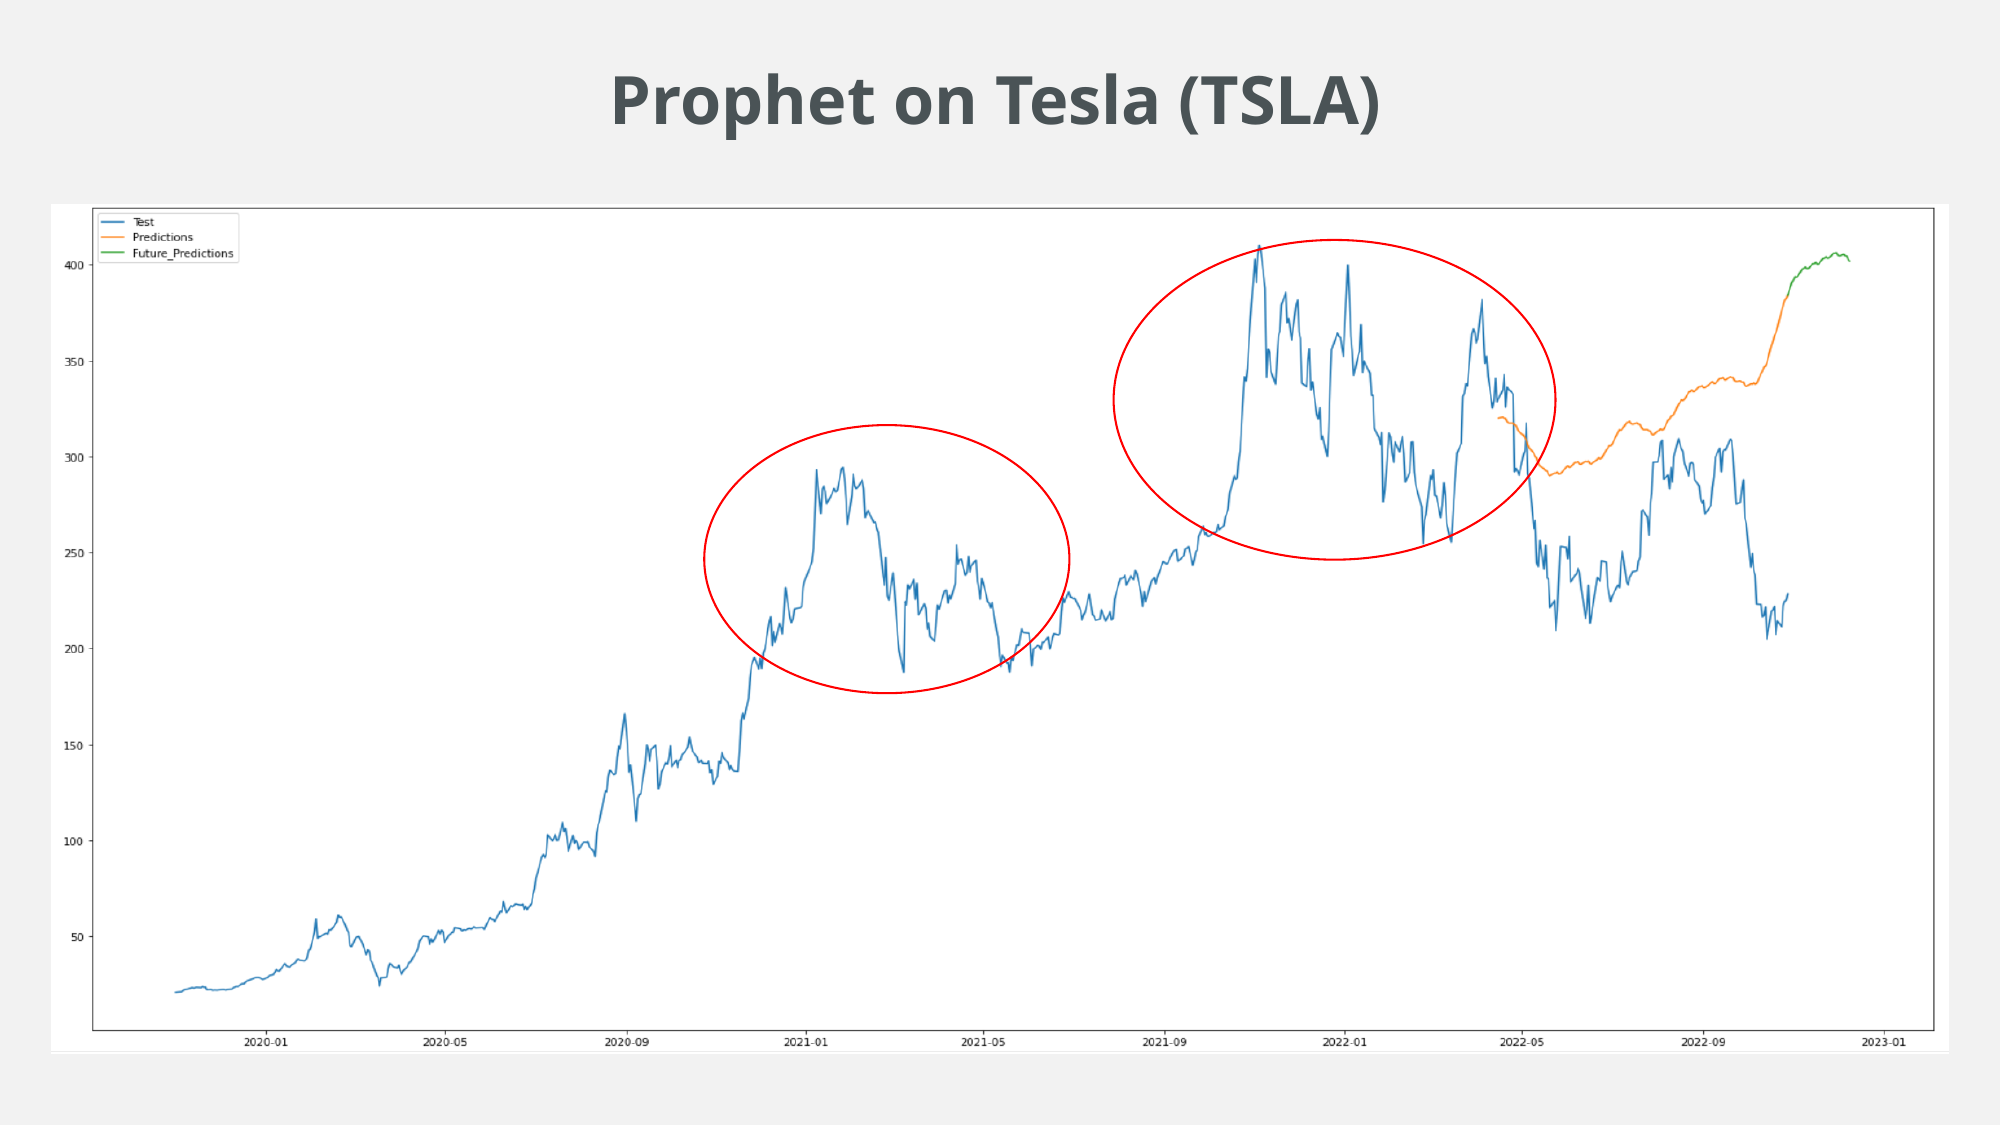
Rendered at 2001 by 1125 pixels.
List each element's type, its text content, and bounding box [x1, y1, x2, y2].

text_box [51, 203, 1949, 1054]
text_box Prophet on Tesla (TSLA) [594, 50, 1397, 145]
